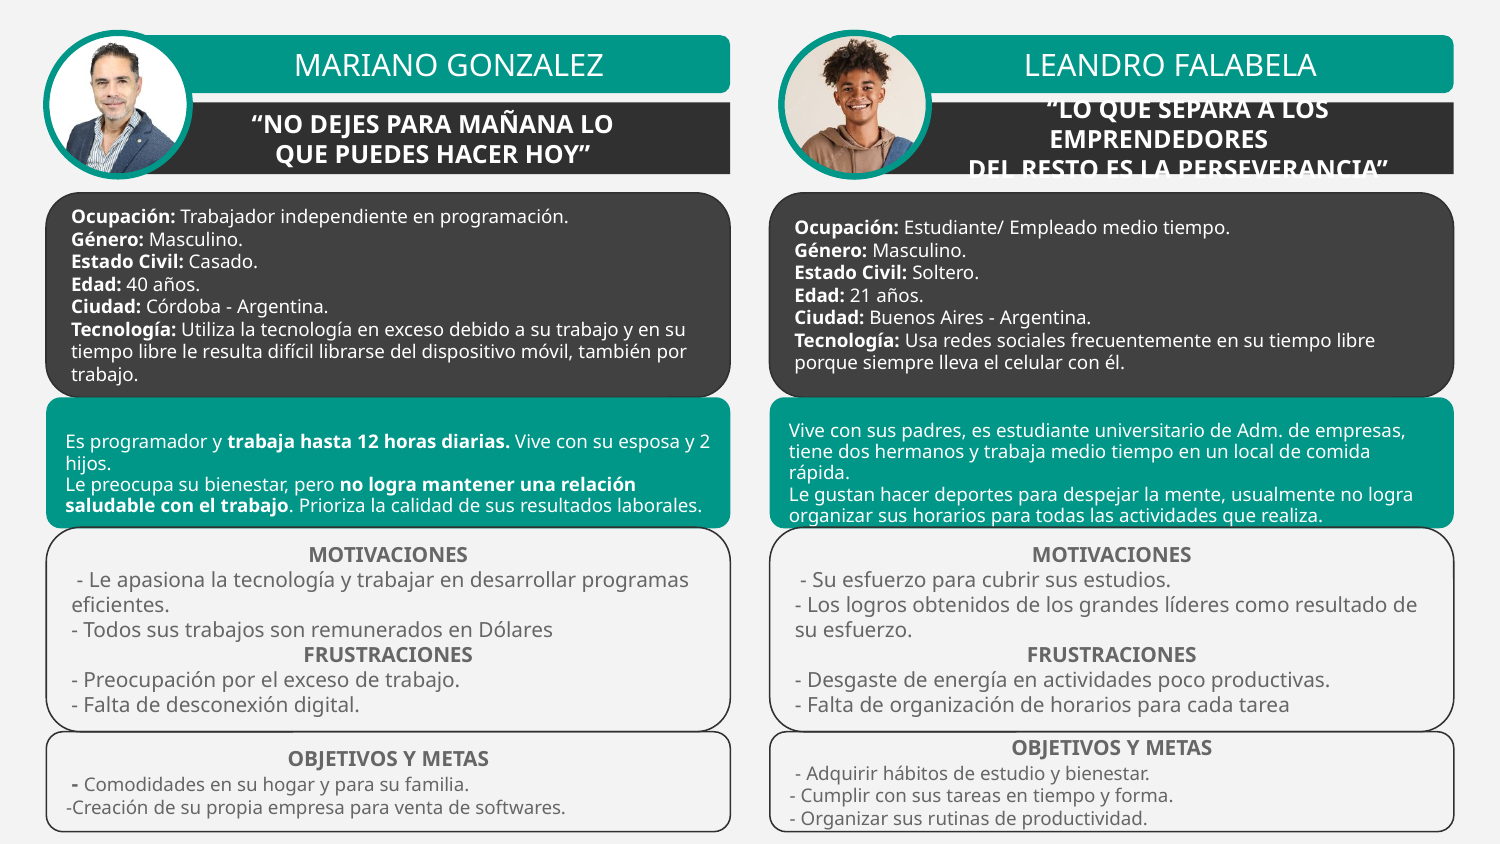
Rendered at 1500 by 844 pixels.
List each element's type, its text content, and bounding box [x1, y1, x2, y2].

text_box OBJETIVOS Y METAS - Adquirir hábitos de estudio y bienestar. - Cumplir con sus tareas en tiempo y forma. - Organizar sus rutinas de productividad. [769, 731, 1454, 832]
picture [781, 32, 930, 177]
text_box Vive con sus padres, es estudiante universitario de Adm. de empresas, tiene dos hermanos y trabaja medio tiempo en un local de comida rápida. Le gustan hacer deportes para despejar la mente, usualmente no logra organizar sus horarios para todas las actividades que realiza. [769, 397, 1454, 529]
text_box “NO DEJES PARA MAÑANA LO QUE PUEDES HACER HOY” [195, 102, 731, 175]
text_box MOTIVACIONES - Su esfuerzo para cubrir sus estudios. - Los logros obtenidos de los grandes líderes como resultado de su esfuerzo. FRUSTRACIONES - Desgaste de energía en actividades poco productivas. - Falta de organización de horarios para cada tarea [769, 527, 1454, 731]
picture [45, 32, 190, 177]
text_box MOTIVACIONES - Le apasiona la tecnología y trabajar en desarrollar programas eficientes. - Todos sus trabajos son remunerados en Dólares FRUSTRACIONES - Preocupación por el exceso de trabajo. - Falta de desconexión digital. [46, 527, 731, 731]
text_box MARIANO GONZALEZ [194, 35, 731, 94]
text_box OBJETIVOS Y METAS - Comodidades en su hogar y para su familia. -Creación de su propia empresa para venta de softwares. [46, 731, 731, 832]
text_box LEANDRO FALABELA [932, 35, 1454, 94]
text_box Ocupación: Estudiante/ Empleado medio tiempo. Género: Masculino. Estado Civil: Soltero. Edad: 21 años. Ciudad: Buenos Aires - Argentina. Tecnología: Usa redes sociales frecuentemente en su tiempo libre porque siempre lleva el celular con él. [769, 192, 1454, 397]
text_box “LO QUE SEPARA A LOS EMPRENDEDORES DEL RESTO ES LA PERSEVERANCIA” [934, 102, 1454, 175]
text_box Es programador y trabaja hasta 12 horas diarias. Vive con su esposa y 2 hijos. Le preocupa su bienestar, pero no logra mantener una relación saludable con el trabajo. Prioriza la calidad de sus resultados laborales. [46, 397, 731, 529]
text_box Ocupación: Trabajador independiente en programación. Género: Masculino. Estado Civil: Casado. Edad: 40 años. Ciudad: Córdoba - Argentina. Tecnología: Utiliza la tecnología en exceso debido a su trabajo y en su tiempo libre le resulta difícil librarse del dispositivo móvil, también por trabajo. [46, 192, 731, 397]
